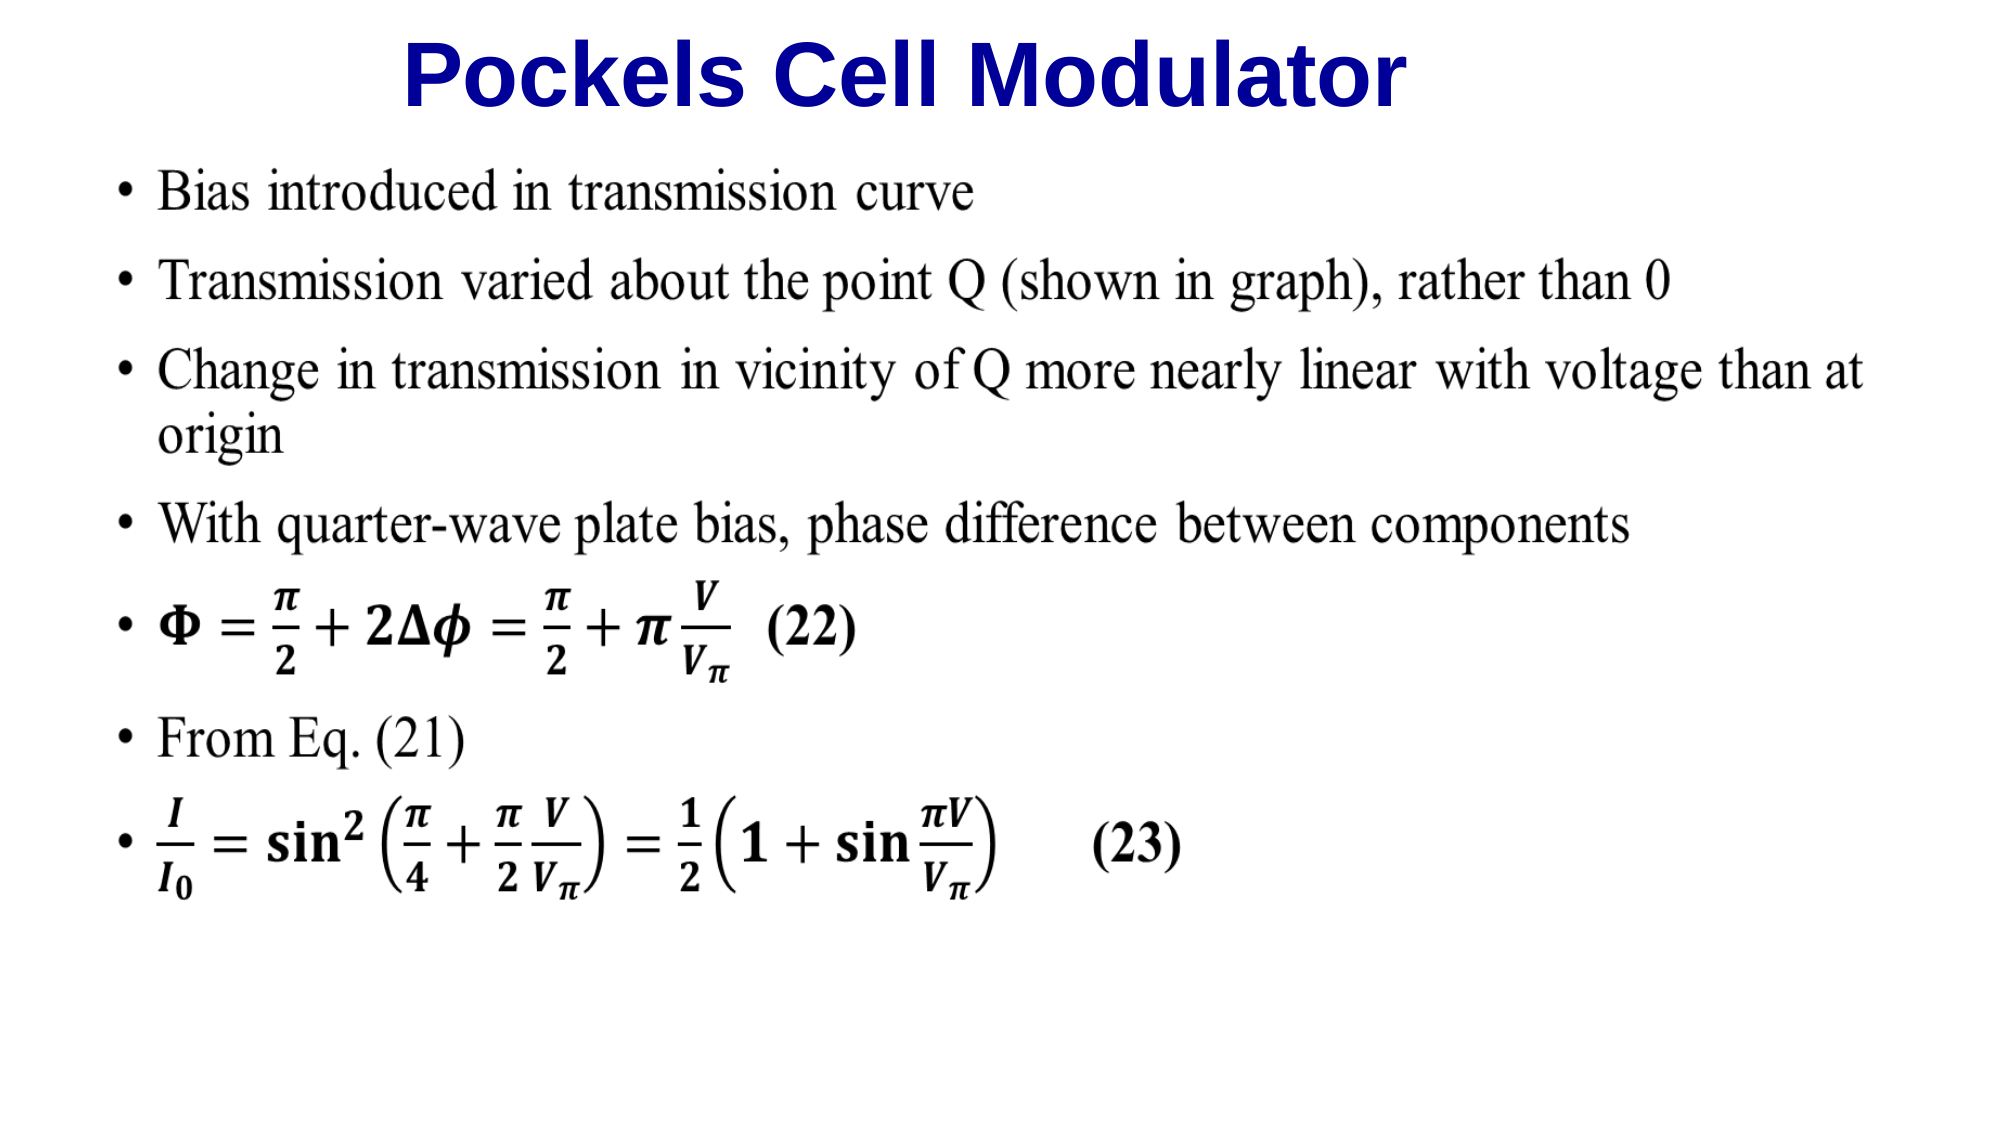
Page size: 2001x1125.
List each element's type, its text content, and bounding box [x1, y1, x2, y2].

text_box Pockels Cell Modulator [399, 12, 1444, 125]
picture [99, 149, 1876, 926]
